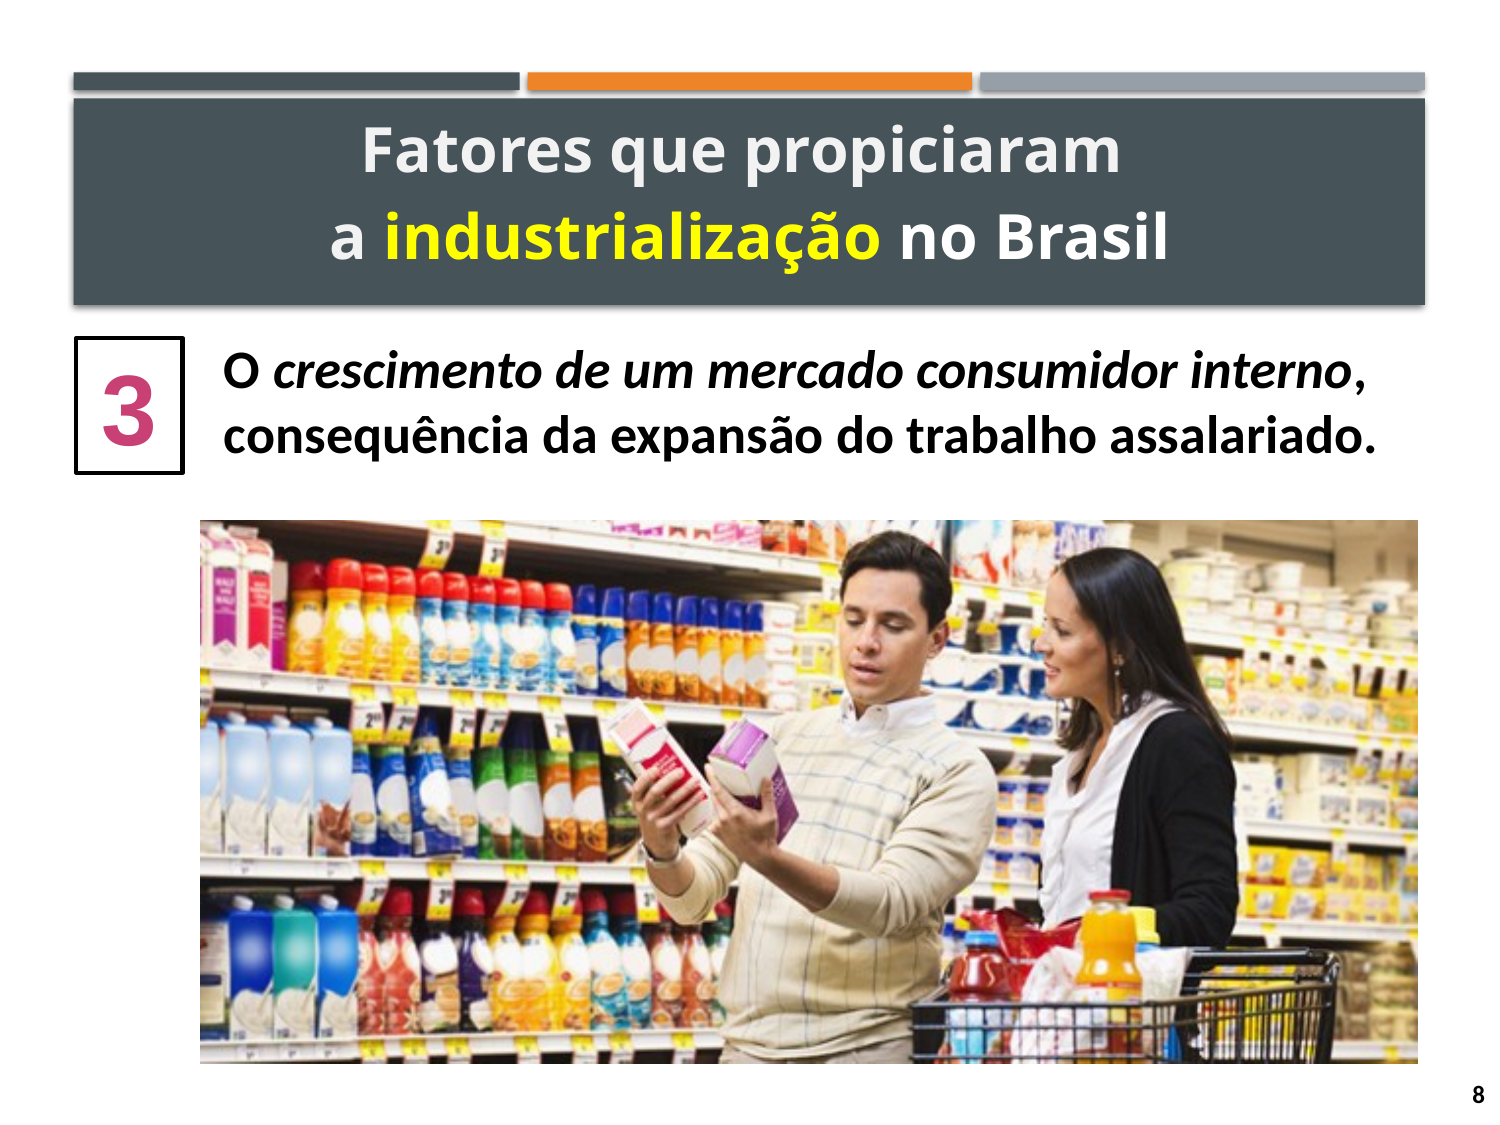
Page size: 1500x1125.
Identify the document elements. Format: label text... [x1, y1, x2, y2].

text_box Fatores que propiciaram a industrialização no Brasil [76, 102, 1424, 291]
text_box O crescimento de um mercado consumidor interno, consequência da expansão do trabalho assalariado. [209, 327, 1427, 472]
picture [199, 520, 1418, 1065]
text_box 3 [76, 338, 183, 473]
slide_number 8 [1373, 1063, 1500, 1124]
